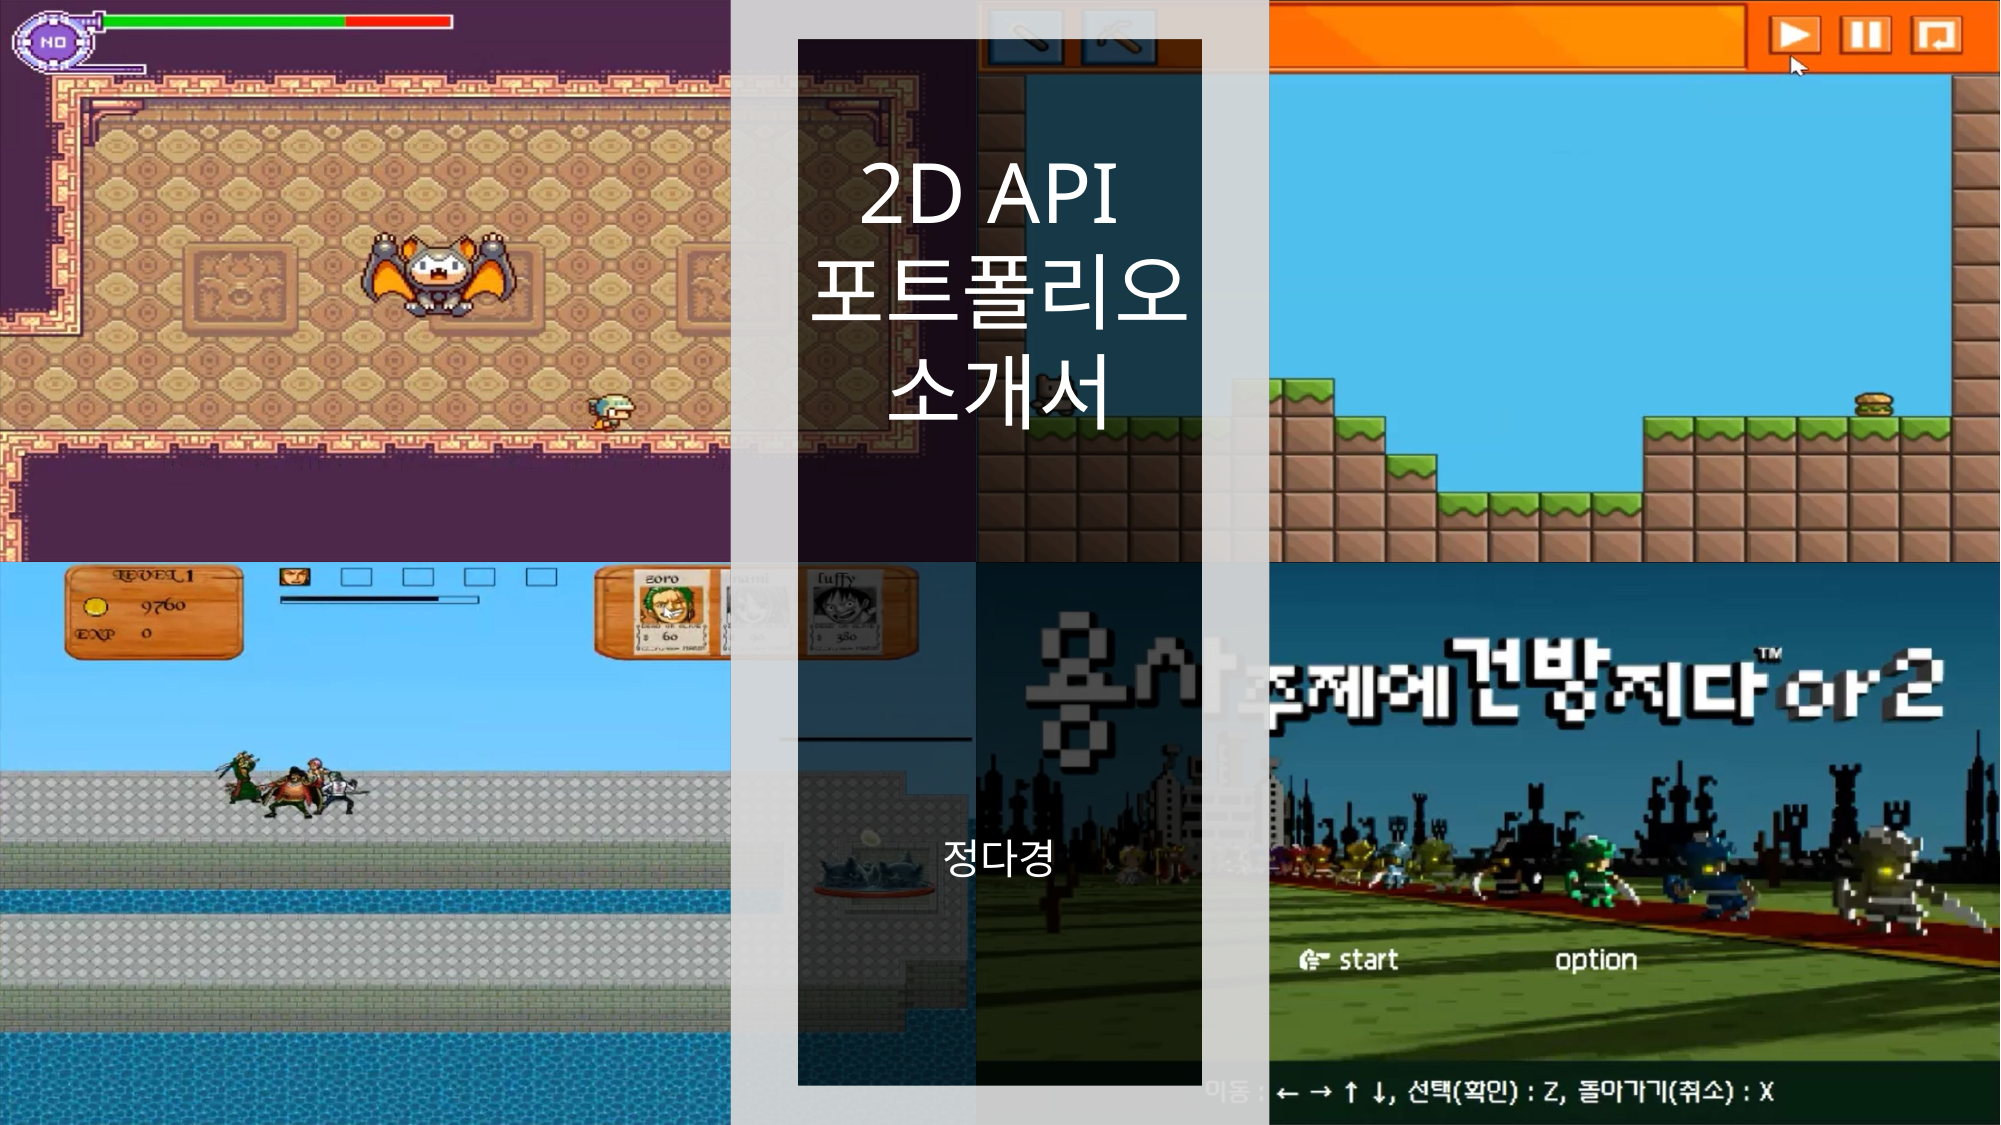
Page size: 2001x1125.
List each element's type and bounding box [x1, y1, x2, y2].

text_box [0, 0, 2000, 1125]
